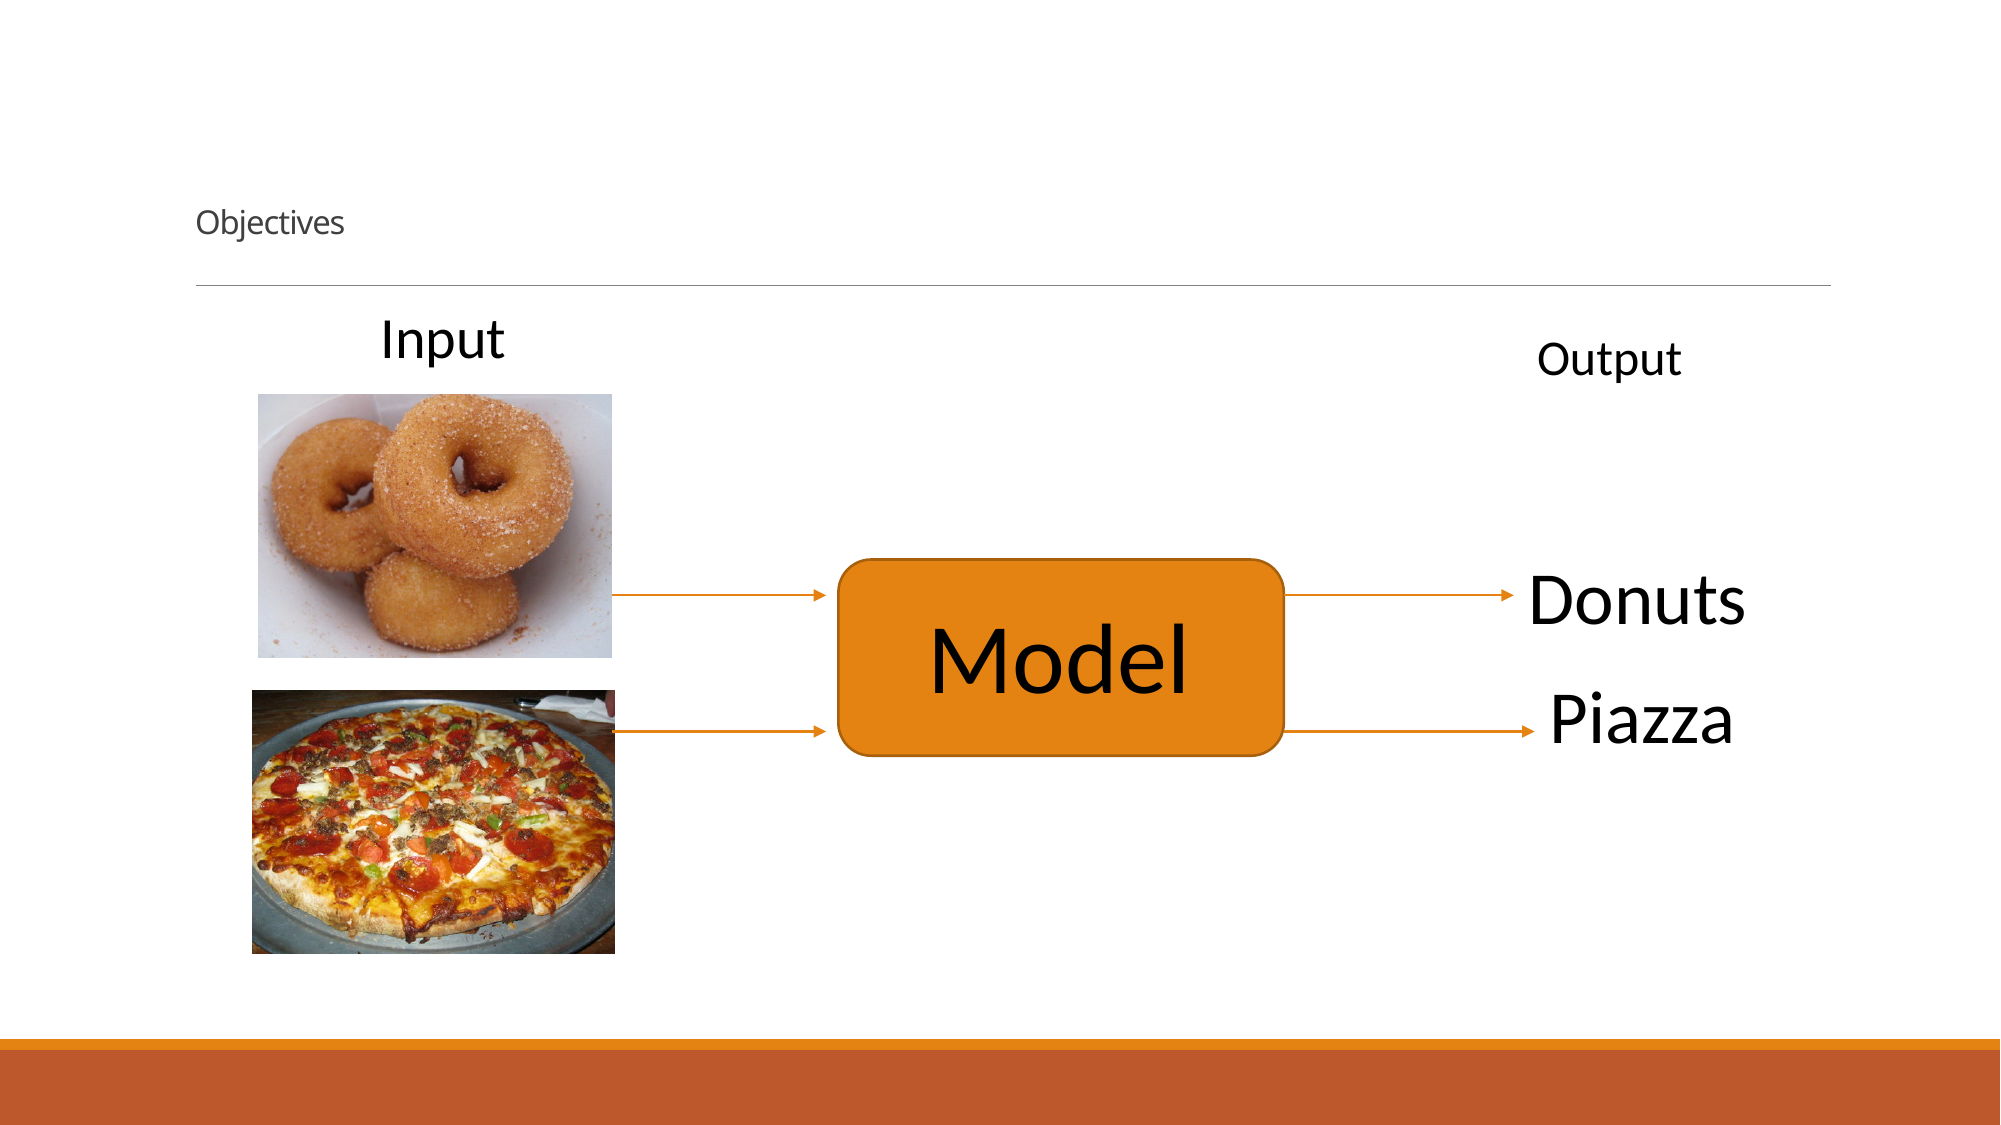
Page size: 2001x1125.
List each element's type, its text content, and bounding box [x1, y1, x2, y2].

text_box Model [912, 586, 1270, 721]
text_box [837, 558, 1286, 758]
picture [252, 689, 616, 955]
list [257, 393, 613, 659]
title Objectives [180, 132, 1554, 250]
text_box Donuts [1513, 542, 1793, 648]
text_box Piazza [1534, 661, 1814, 767]
text_box Input [365, 293, 719, 378]
text_box Output [1522, 318, 1747, 394]
